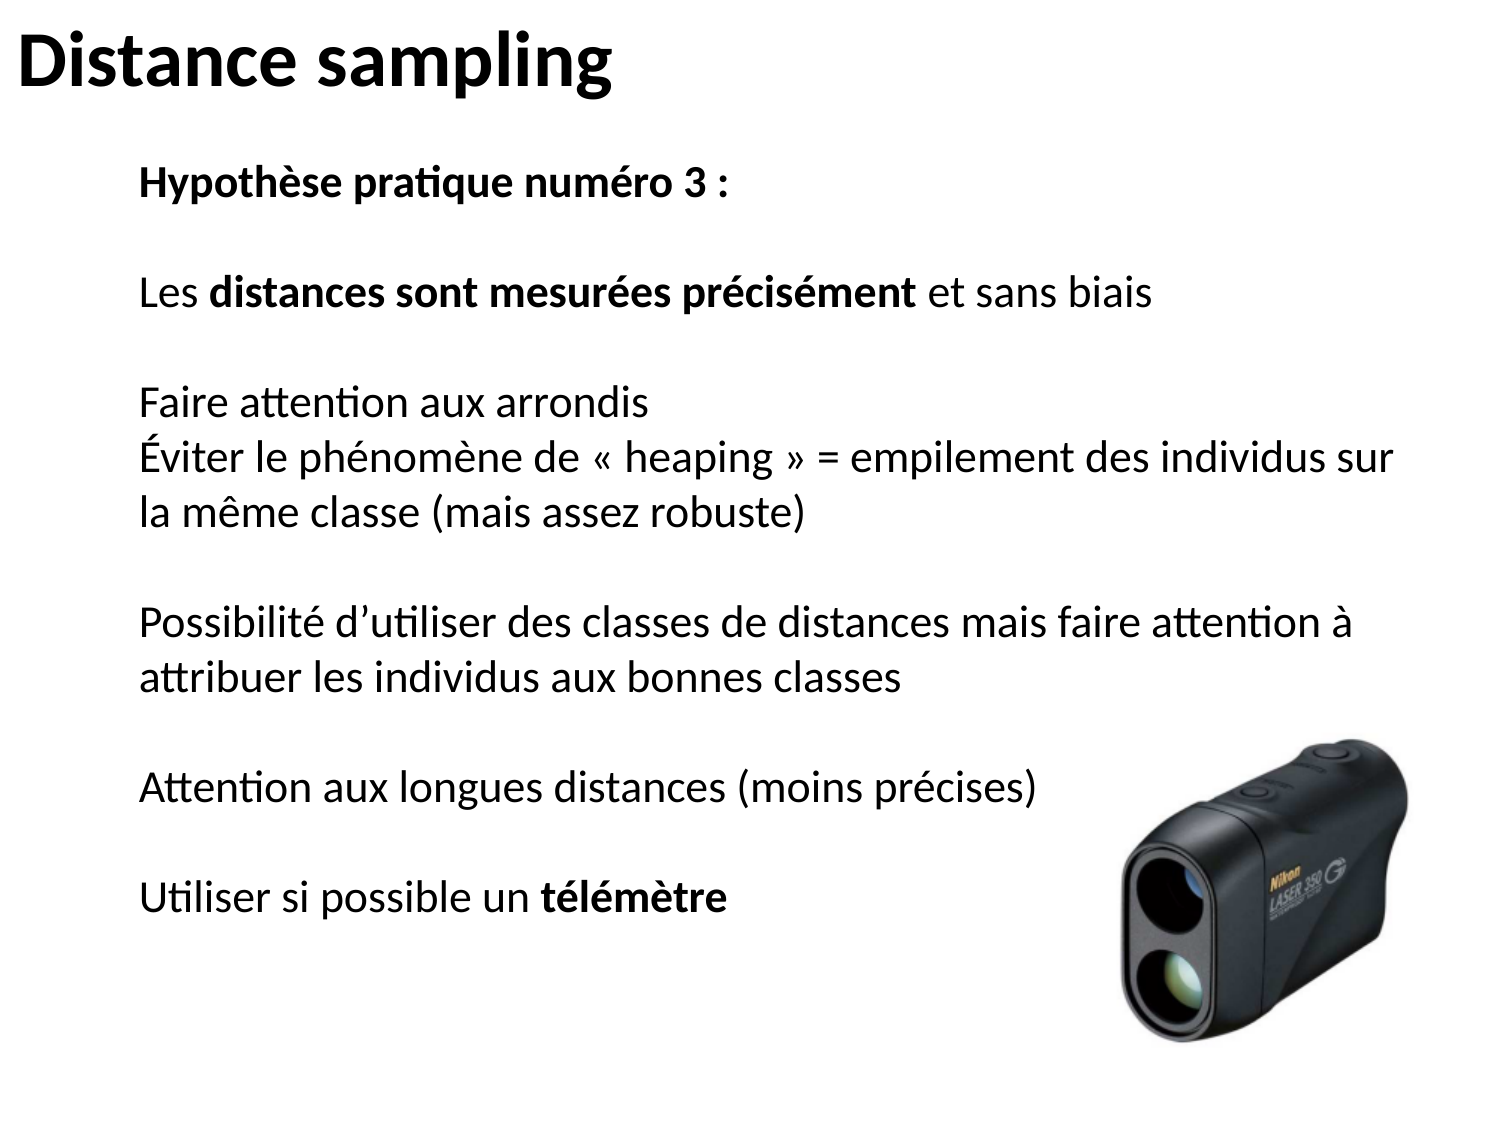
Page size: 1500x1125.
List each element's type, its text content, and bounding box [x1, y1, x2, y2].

text_box Distance sampling [2, 0, 629, 110]
picture [1056, 720, 1424, 1060]
text_box Hypothèse pratique numéro 3 : Les distances sont mesurées précisément et sans biais Faire attention aux arrondis Éviter le phénomène de « heaping » = empilement des individus sur la même classe (mais assez robuste) Possibilité d’utiliser des classes de distances mais faire attention à attribuer les individus aux bonnes classes Attention aux longues distances (moins précises) Utiliser si possible un télémètre [123, 144, 1442, 985]
